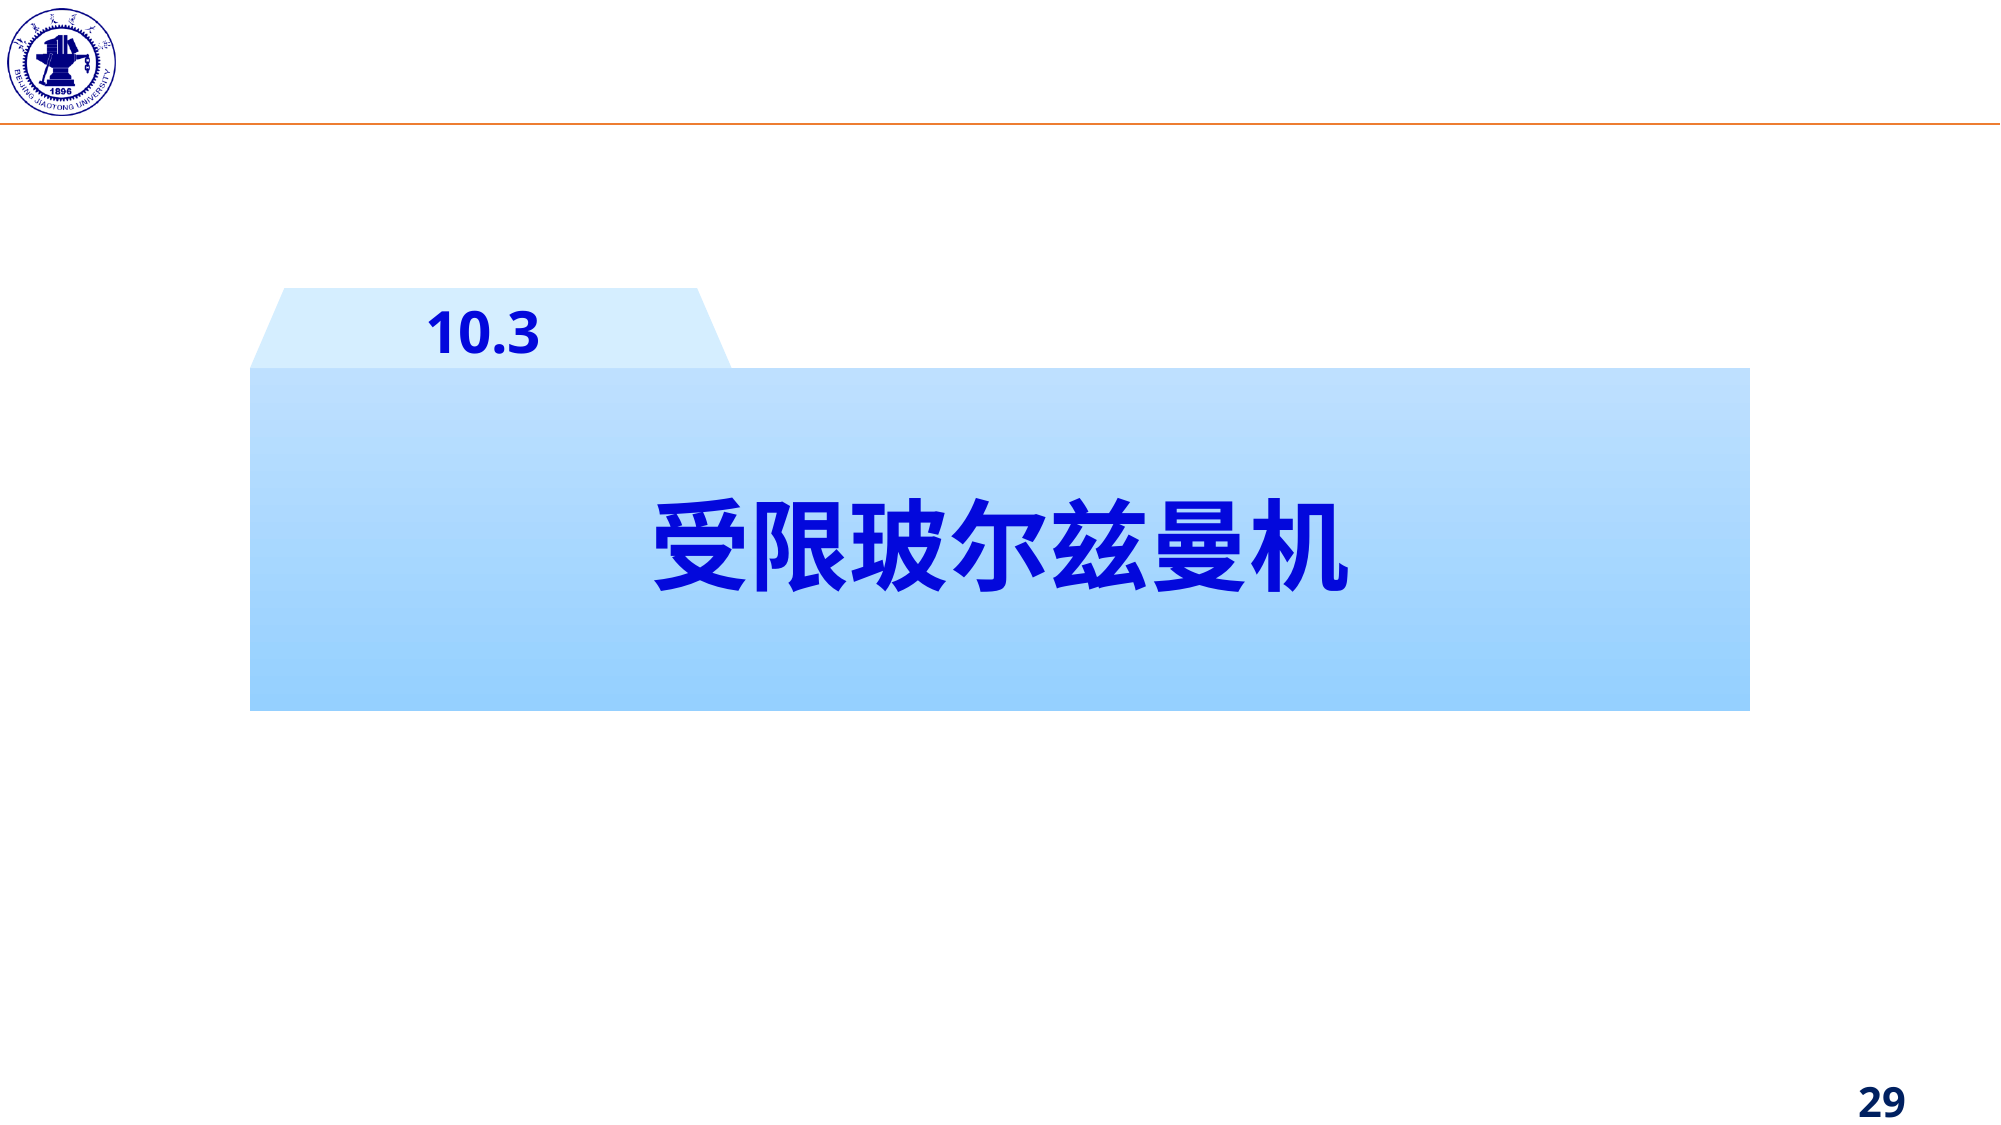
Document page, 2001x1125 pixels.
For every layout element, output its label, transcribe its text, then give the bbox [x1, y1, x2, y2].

text_box [249, 367, 1751, 712]
text_box [248, 287, 734, 370]
text_box 受限玻尔兹曼机 [249, 515, 1750, 611]
picture [7, 8, 116, 116]
text_box 10.3 [410, 288, 572, 373]
